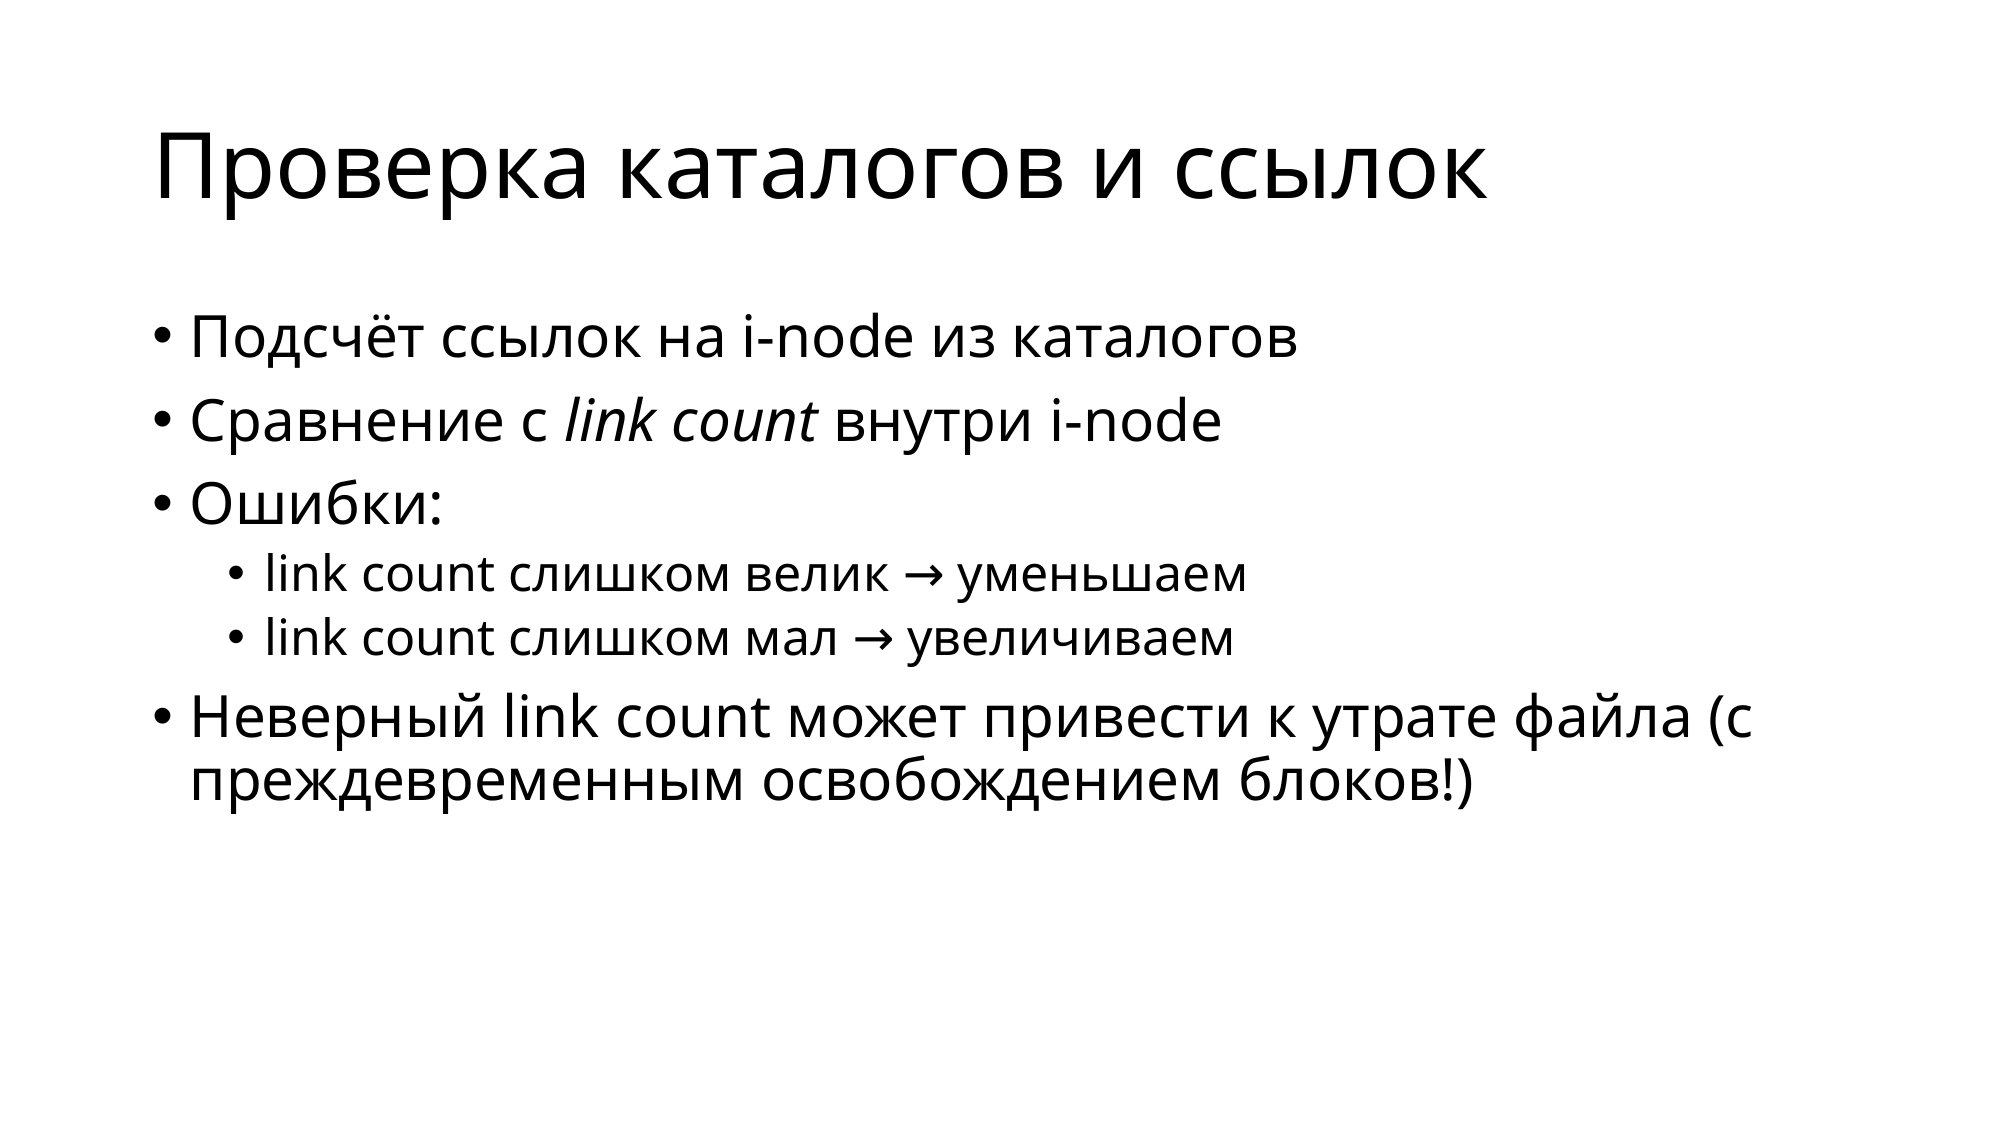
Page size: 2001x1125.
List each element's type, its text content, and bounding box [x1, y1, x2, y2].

list Подсчёт ссылок на i-node из каталогов Сравнение с link count внутри i-node Ошибки: link count слишком велик → уменьшаем link count слишком мал → увеличиваем Неверный link count может привести к утрате файла (с преждевременным освобождением блоков!) [137, 299, 1863, 1014]
title Проверка каталогов и ссылок [137, 59, 1863, 278]
